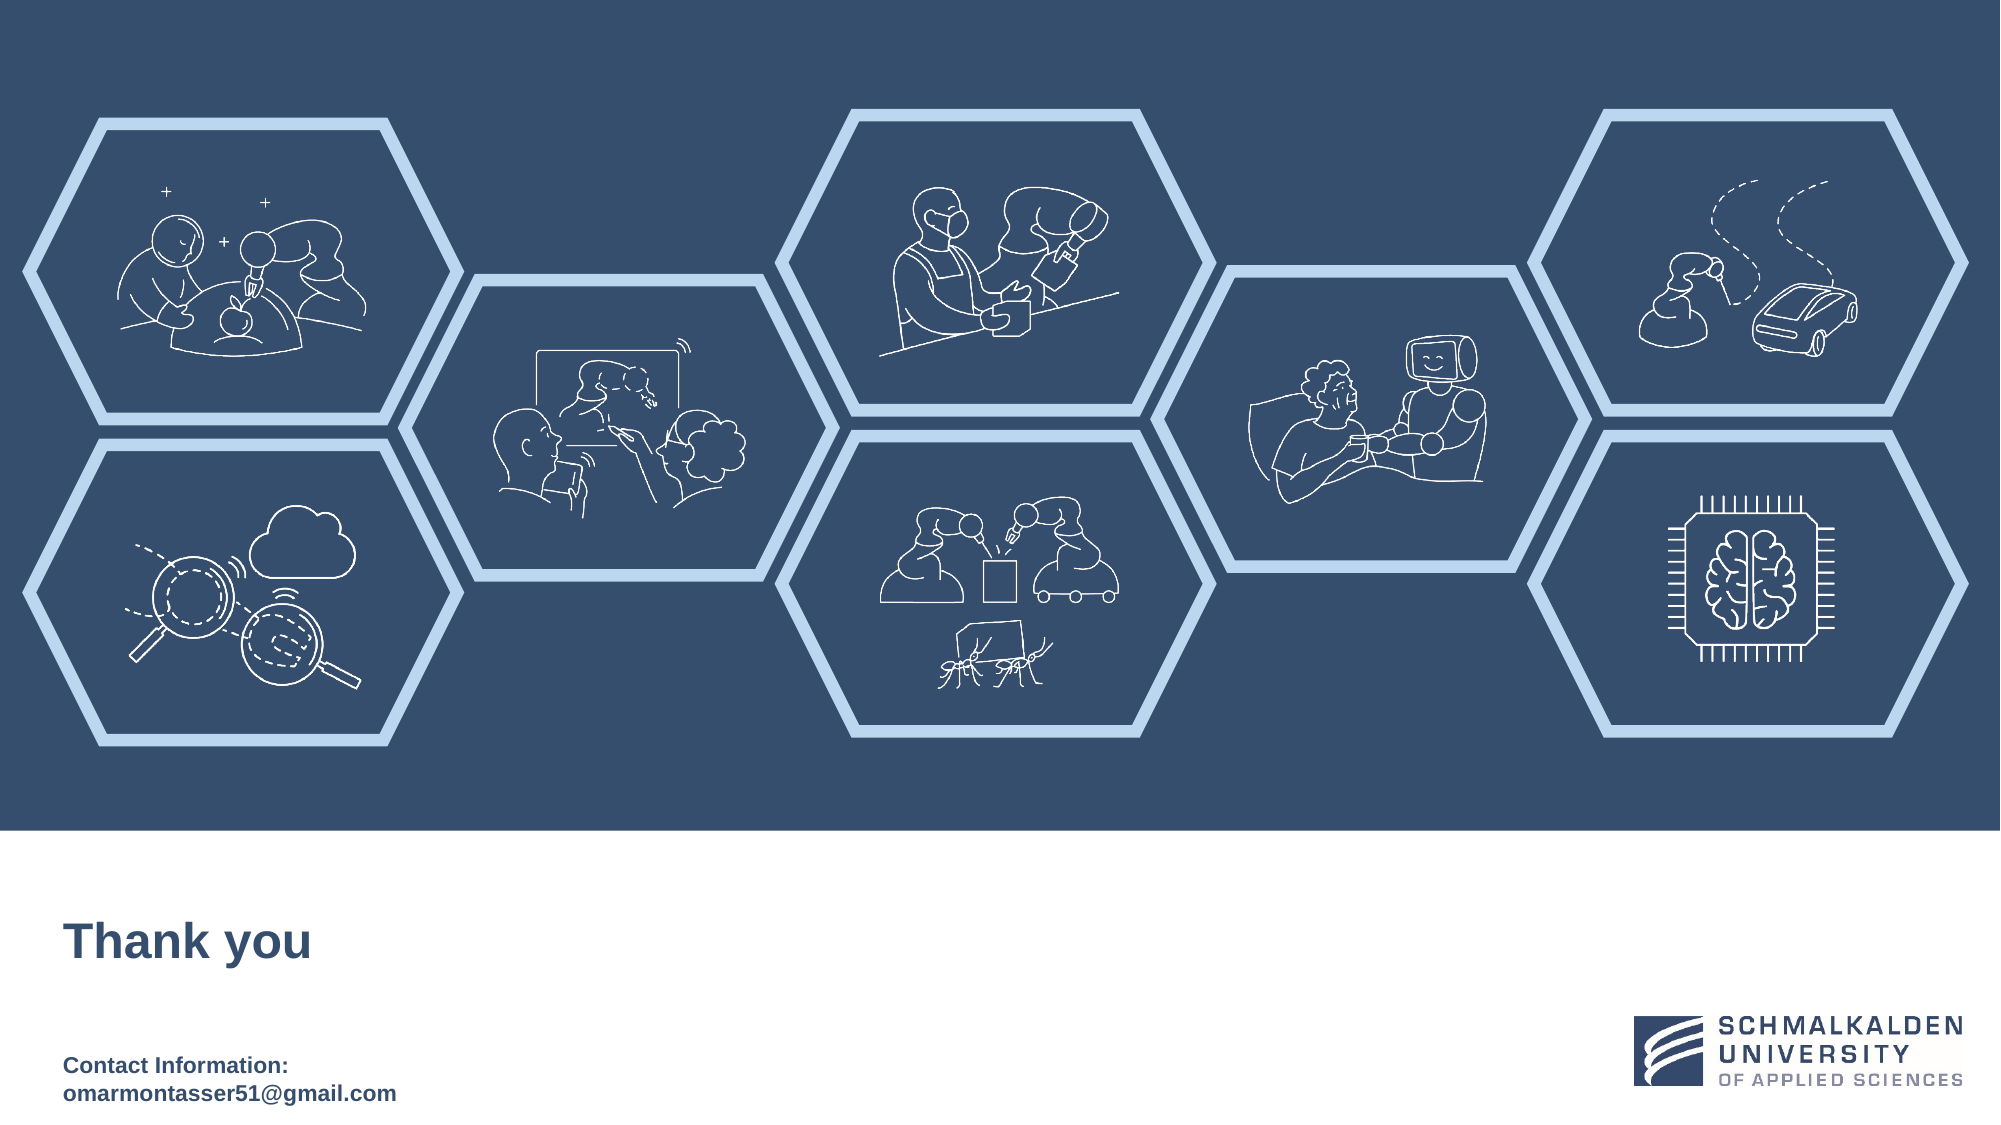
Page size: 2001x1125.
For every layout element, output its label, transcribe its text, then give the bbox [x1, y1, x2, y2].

picture [483, 323, 755, 533]
picture [106, 167, 377, 376]
picture [1231, 314, 1503, 524]
text_box [780, 435, 1211, 733]
text_box [28, 443, 459, 742]
text_box [28, 122, 459, 421]
text_box [1532, 435, 1964, 733]
text_box [0, 0, 2000, 832]
picture [107, 492, 379, 702]
text_box [780, 114, 1211, 412]
picture [1615, 474, 1887, 683]
picture [1612, 163, 1884, 373]
text_box [1155, 270, 1587, 568]
picture [1634, 1016, 1963, 1086]
picture [863, 488, 1135, 697]
text_box Thank you Contact Information: omarmontasser51@gmail.com [62, 853, 1303, 1104]
picture [863, 167, 1135, 376]
text_box [403, 279, 835, 577]
text_box [1532, 114, 1964, 412]
